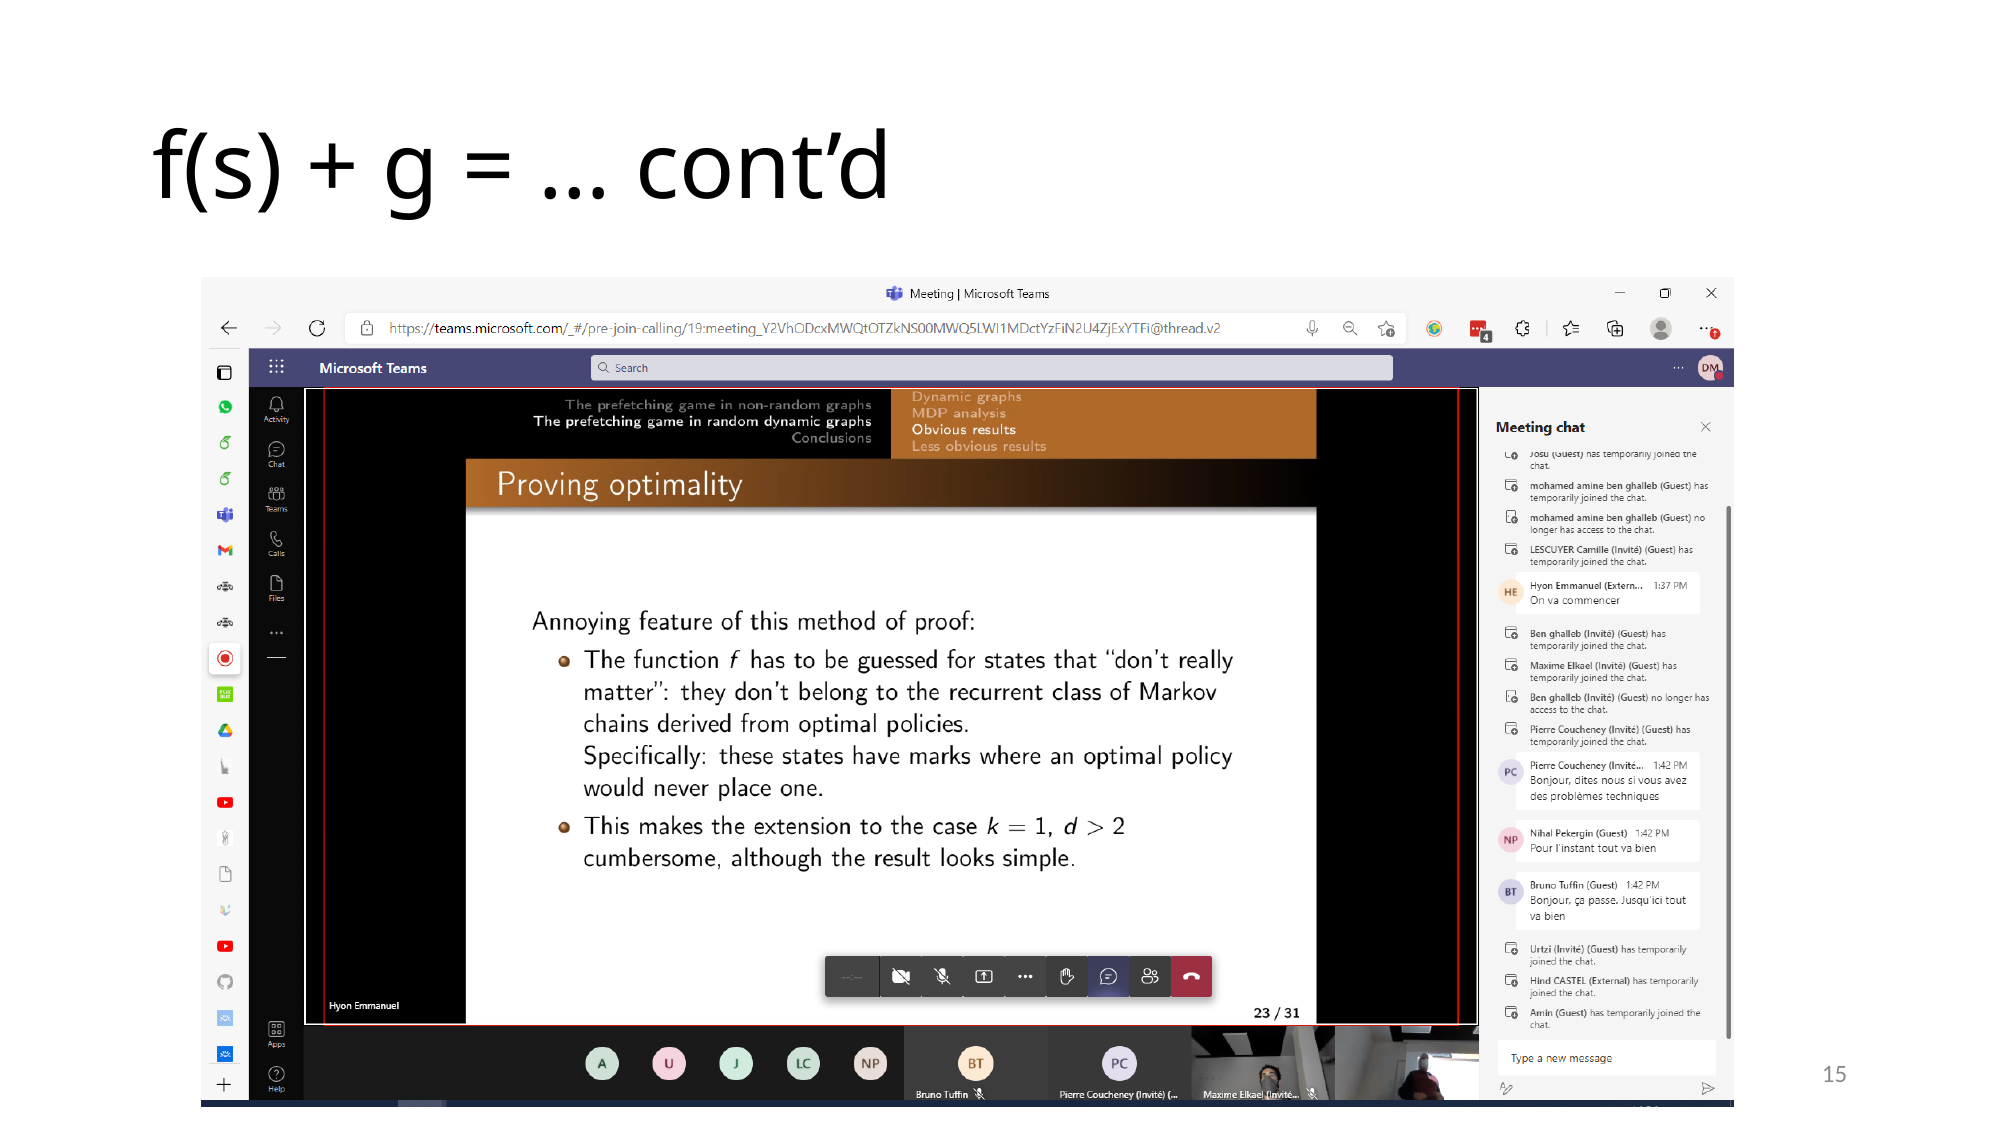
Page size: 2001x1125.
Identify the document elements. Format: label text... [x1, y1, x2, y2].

picture [201, 277, 1734, 1107]
title f(s) + g = … cont’d [137, 59, 1863, 278]
slide_number 15 [1734, 1042, 1863, 1103]
